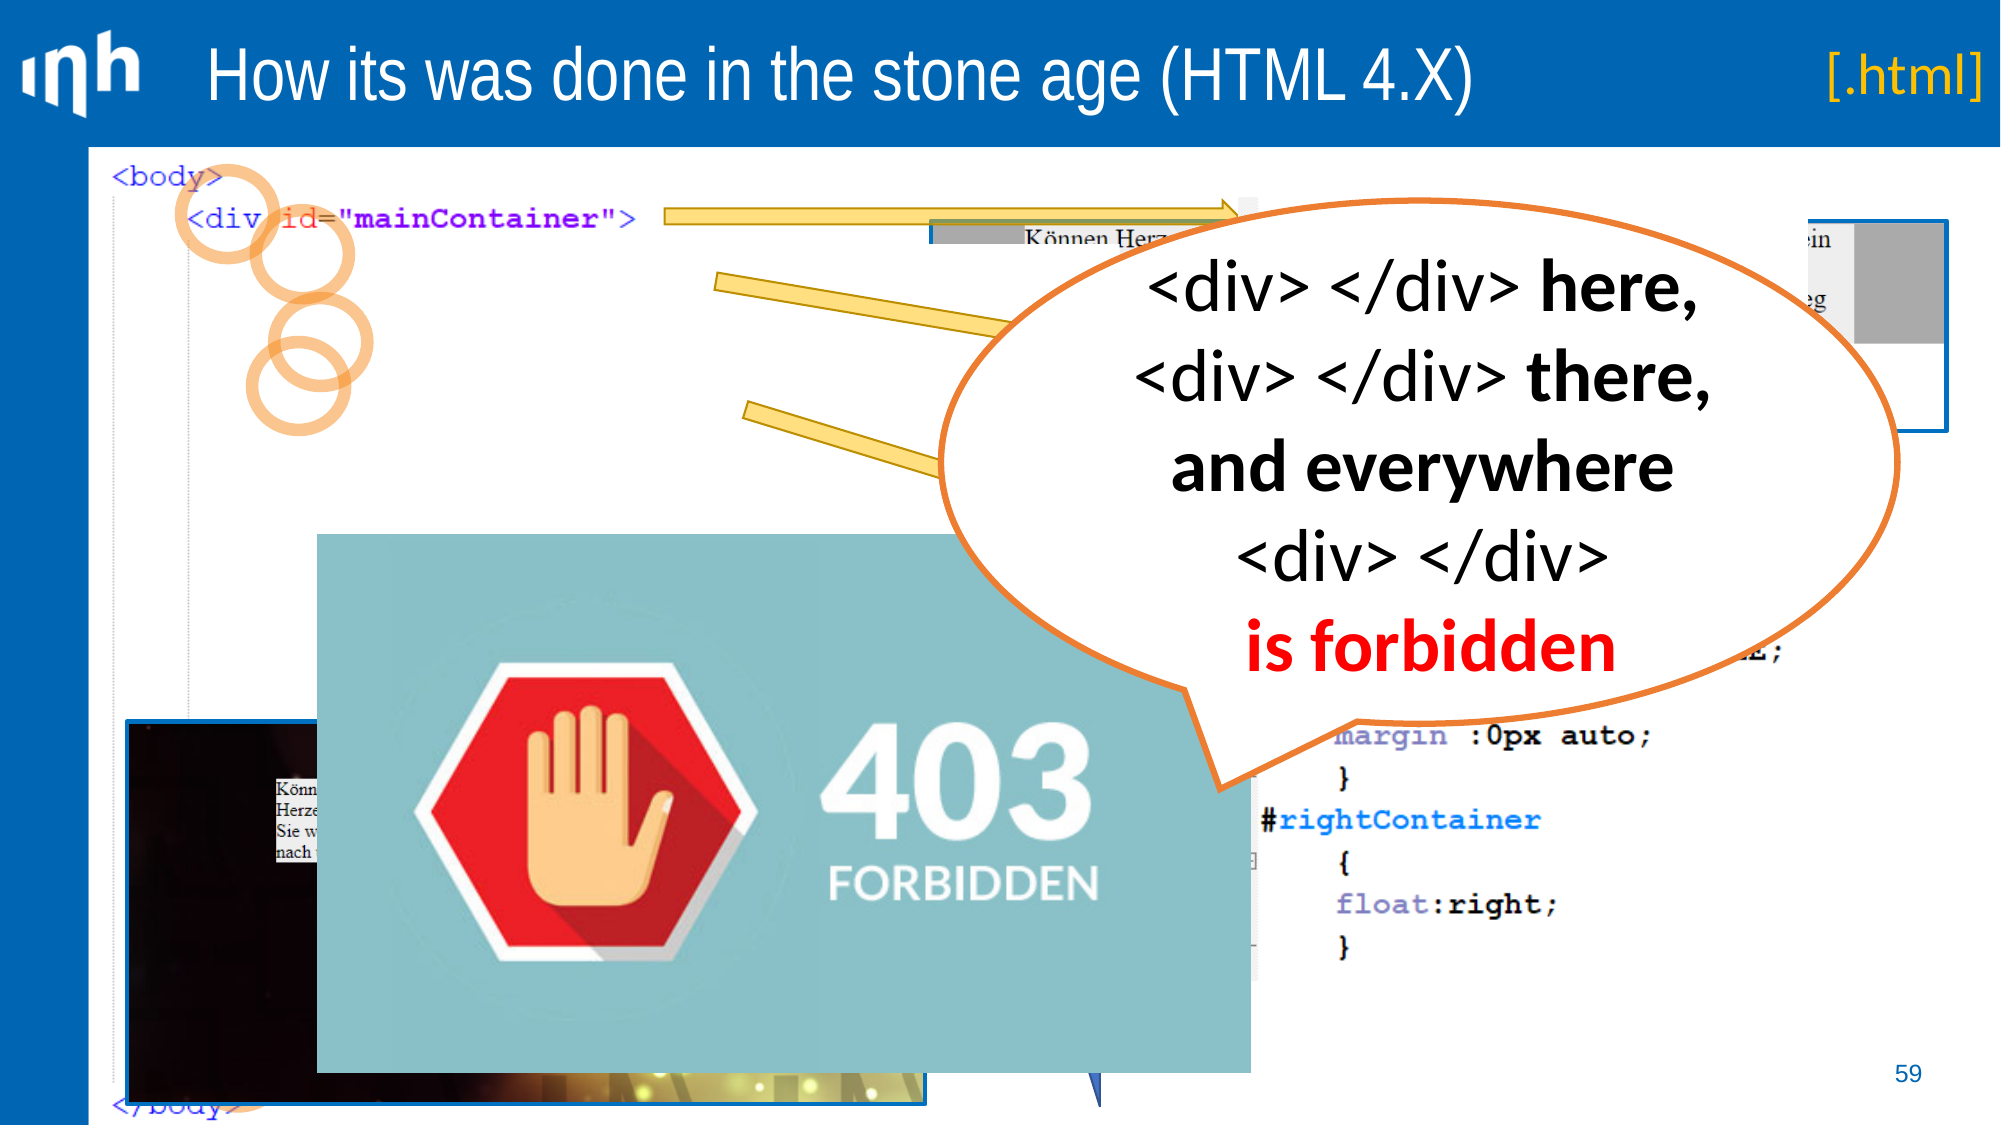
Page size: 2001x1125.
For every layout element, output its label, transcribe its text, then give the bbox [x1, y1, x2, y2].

text_box How its was done in the stone age (HTML 4.X) [191, 18, 1691, 125]
text_box [1808, 429, 1899, 616]
picture [0, 0, 2001, 1125]
text_box [1120, 198, 1238, 223]
text_box 59 [1782, 1042, 1938, 1103]
text_box [.html] [1537, 28, 2000, 114]
text_box <div> </div> here, <div> </div> there, and everywhere <div> </div> is forbidden [1120, 429, 1238, 534]
text_box [1221, 219, 1238, 223]
